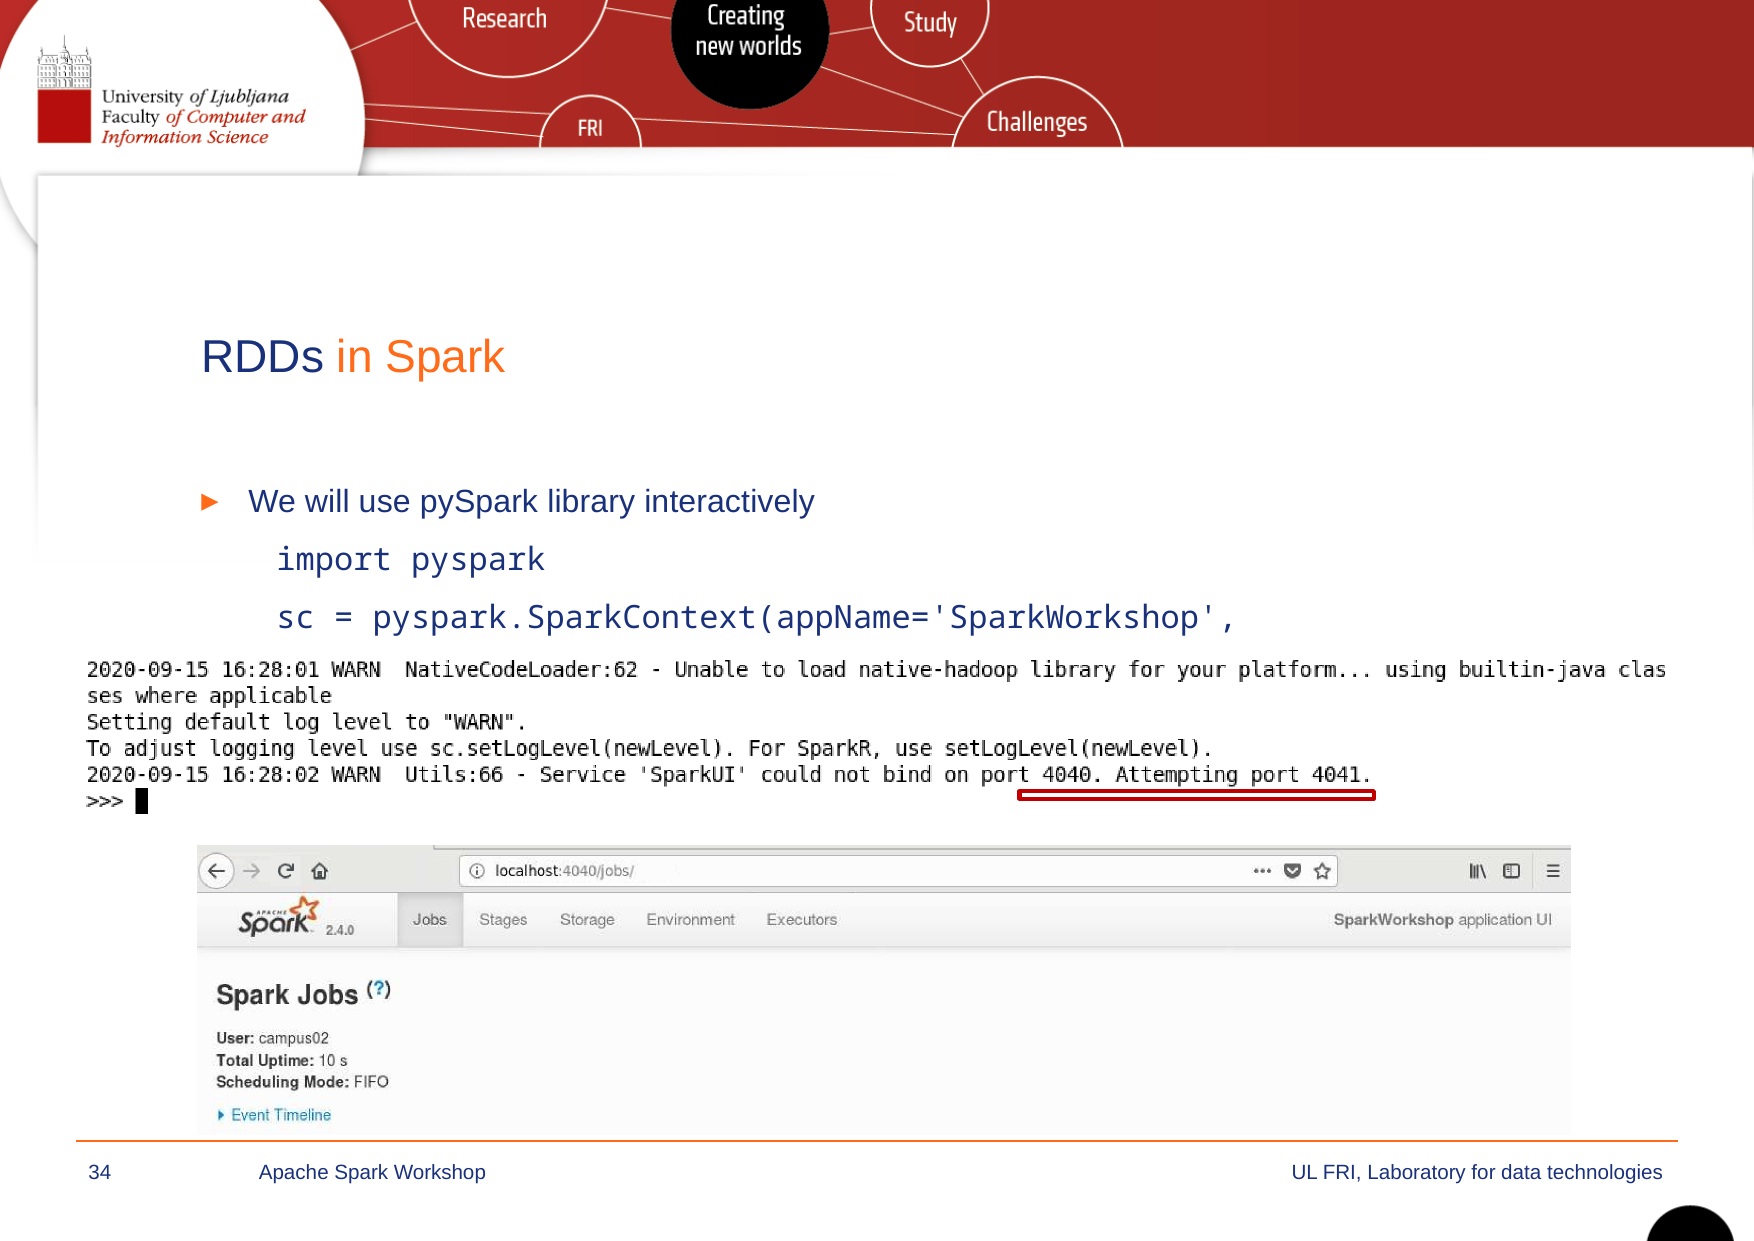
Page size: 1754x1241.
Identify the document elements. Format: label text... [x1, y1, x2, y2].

title RDDs in Spark [186, 250, 1582, 398]
picture [0, 0, 1754, 1241]
list We will use pySpark library interactively import pyspark sc = pyspark.SparkContext(appName='SparkWorkshop', master='local[1]') [186, 446, 1582, 652]
list We will use pySpark library interactively import pyspark sc = pyspark.SparkContext(appName='SparkWorkshop', master='local[1]') [186, 825, 1582, 1089]
